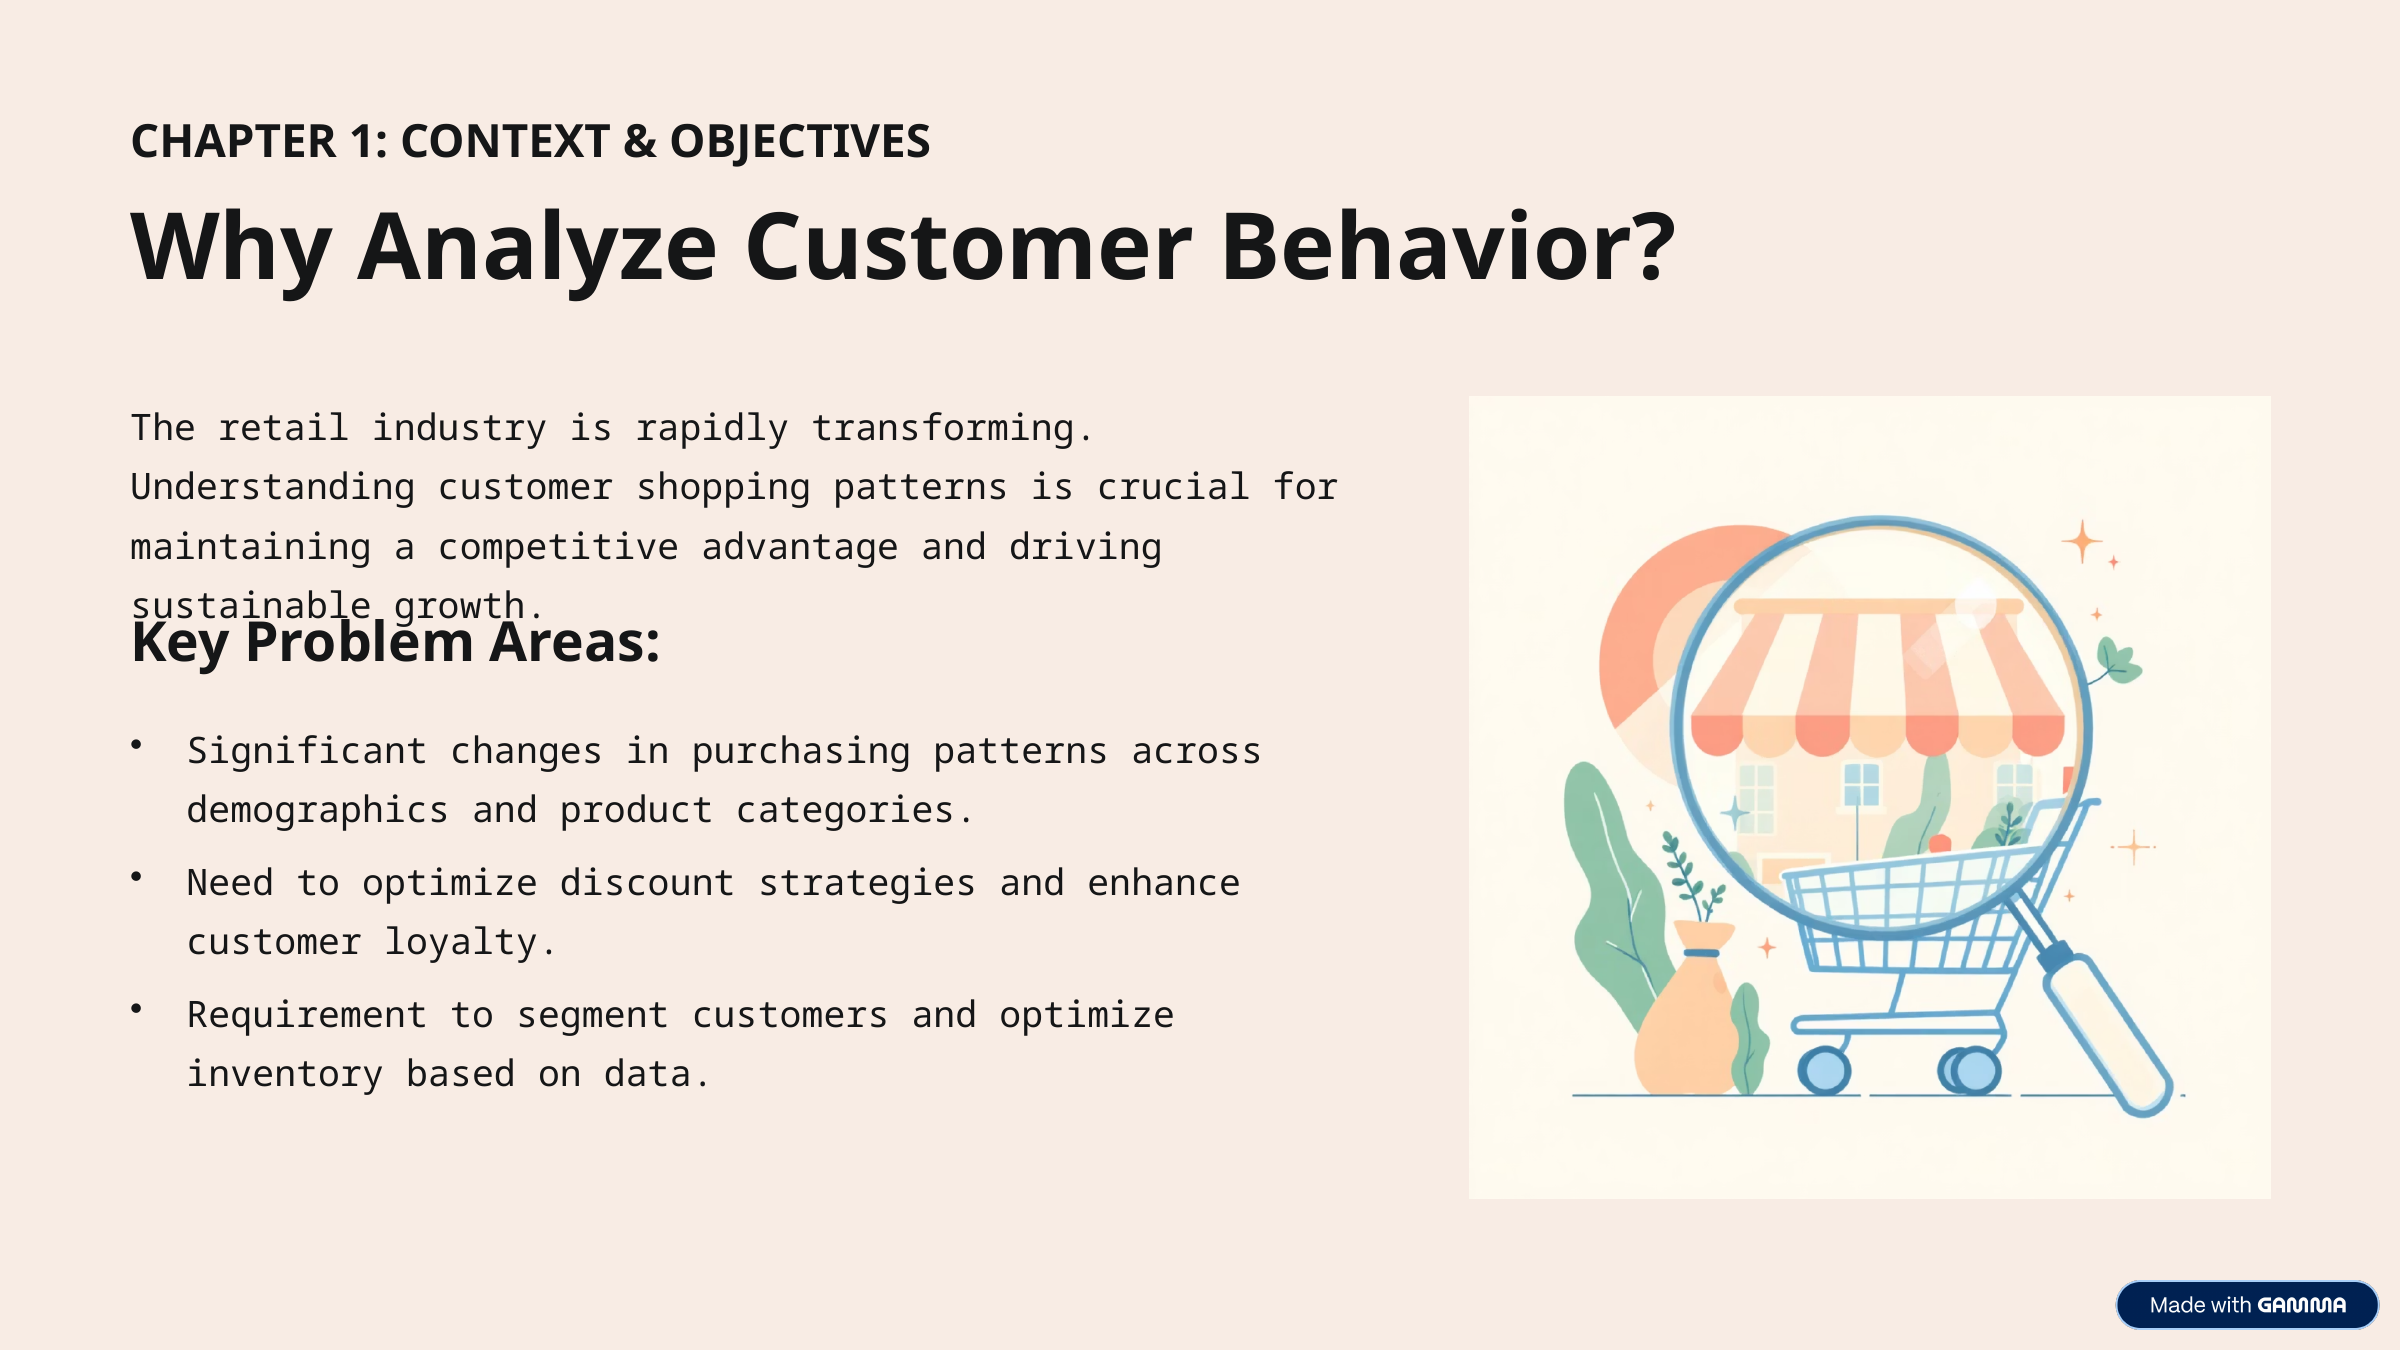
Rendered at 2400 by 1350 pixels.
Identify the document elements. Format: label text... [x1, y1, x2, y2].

text_box The retail industry is rapidly transforming. Understanding customer shopping patterns is crucial for maintaining a competitive advantage and driving sustainable growth. [130, 388, 1378, 567]
text_box Requirement to segment customers and optimize inventory based on data. [130, 975, 1378, 1095]
text_box Key Problem Areas: [130, 604, 724, 674]
text_box Why Analyze Customer Behavior? [130, 182, 1855, 300]
text_box Need to optimize discount strategies and enhance customer loyalty. [130, 843, 1378, 963]
text_box CHAPTER 1: CONTEXT & OBJECTIVES [130, 109, 1041, 168]
text_box Significant changes in purchasing patterns across demographics and product categories. [130, 711, 1378, 831]
picture [1469, 396, 2271, 1199]
picture [2106, 1271, 2389, 1339]
